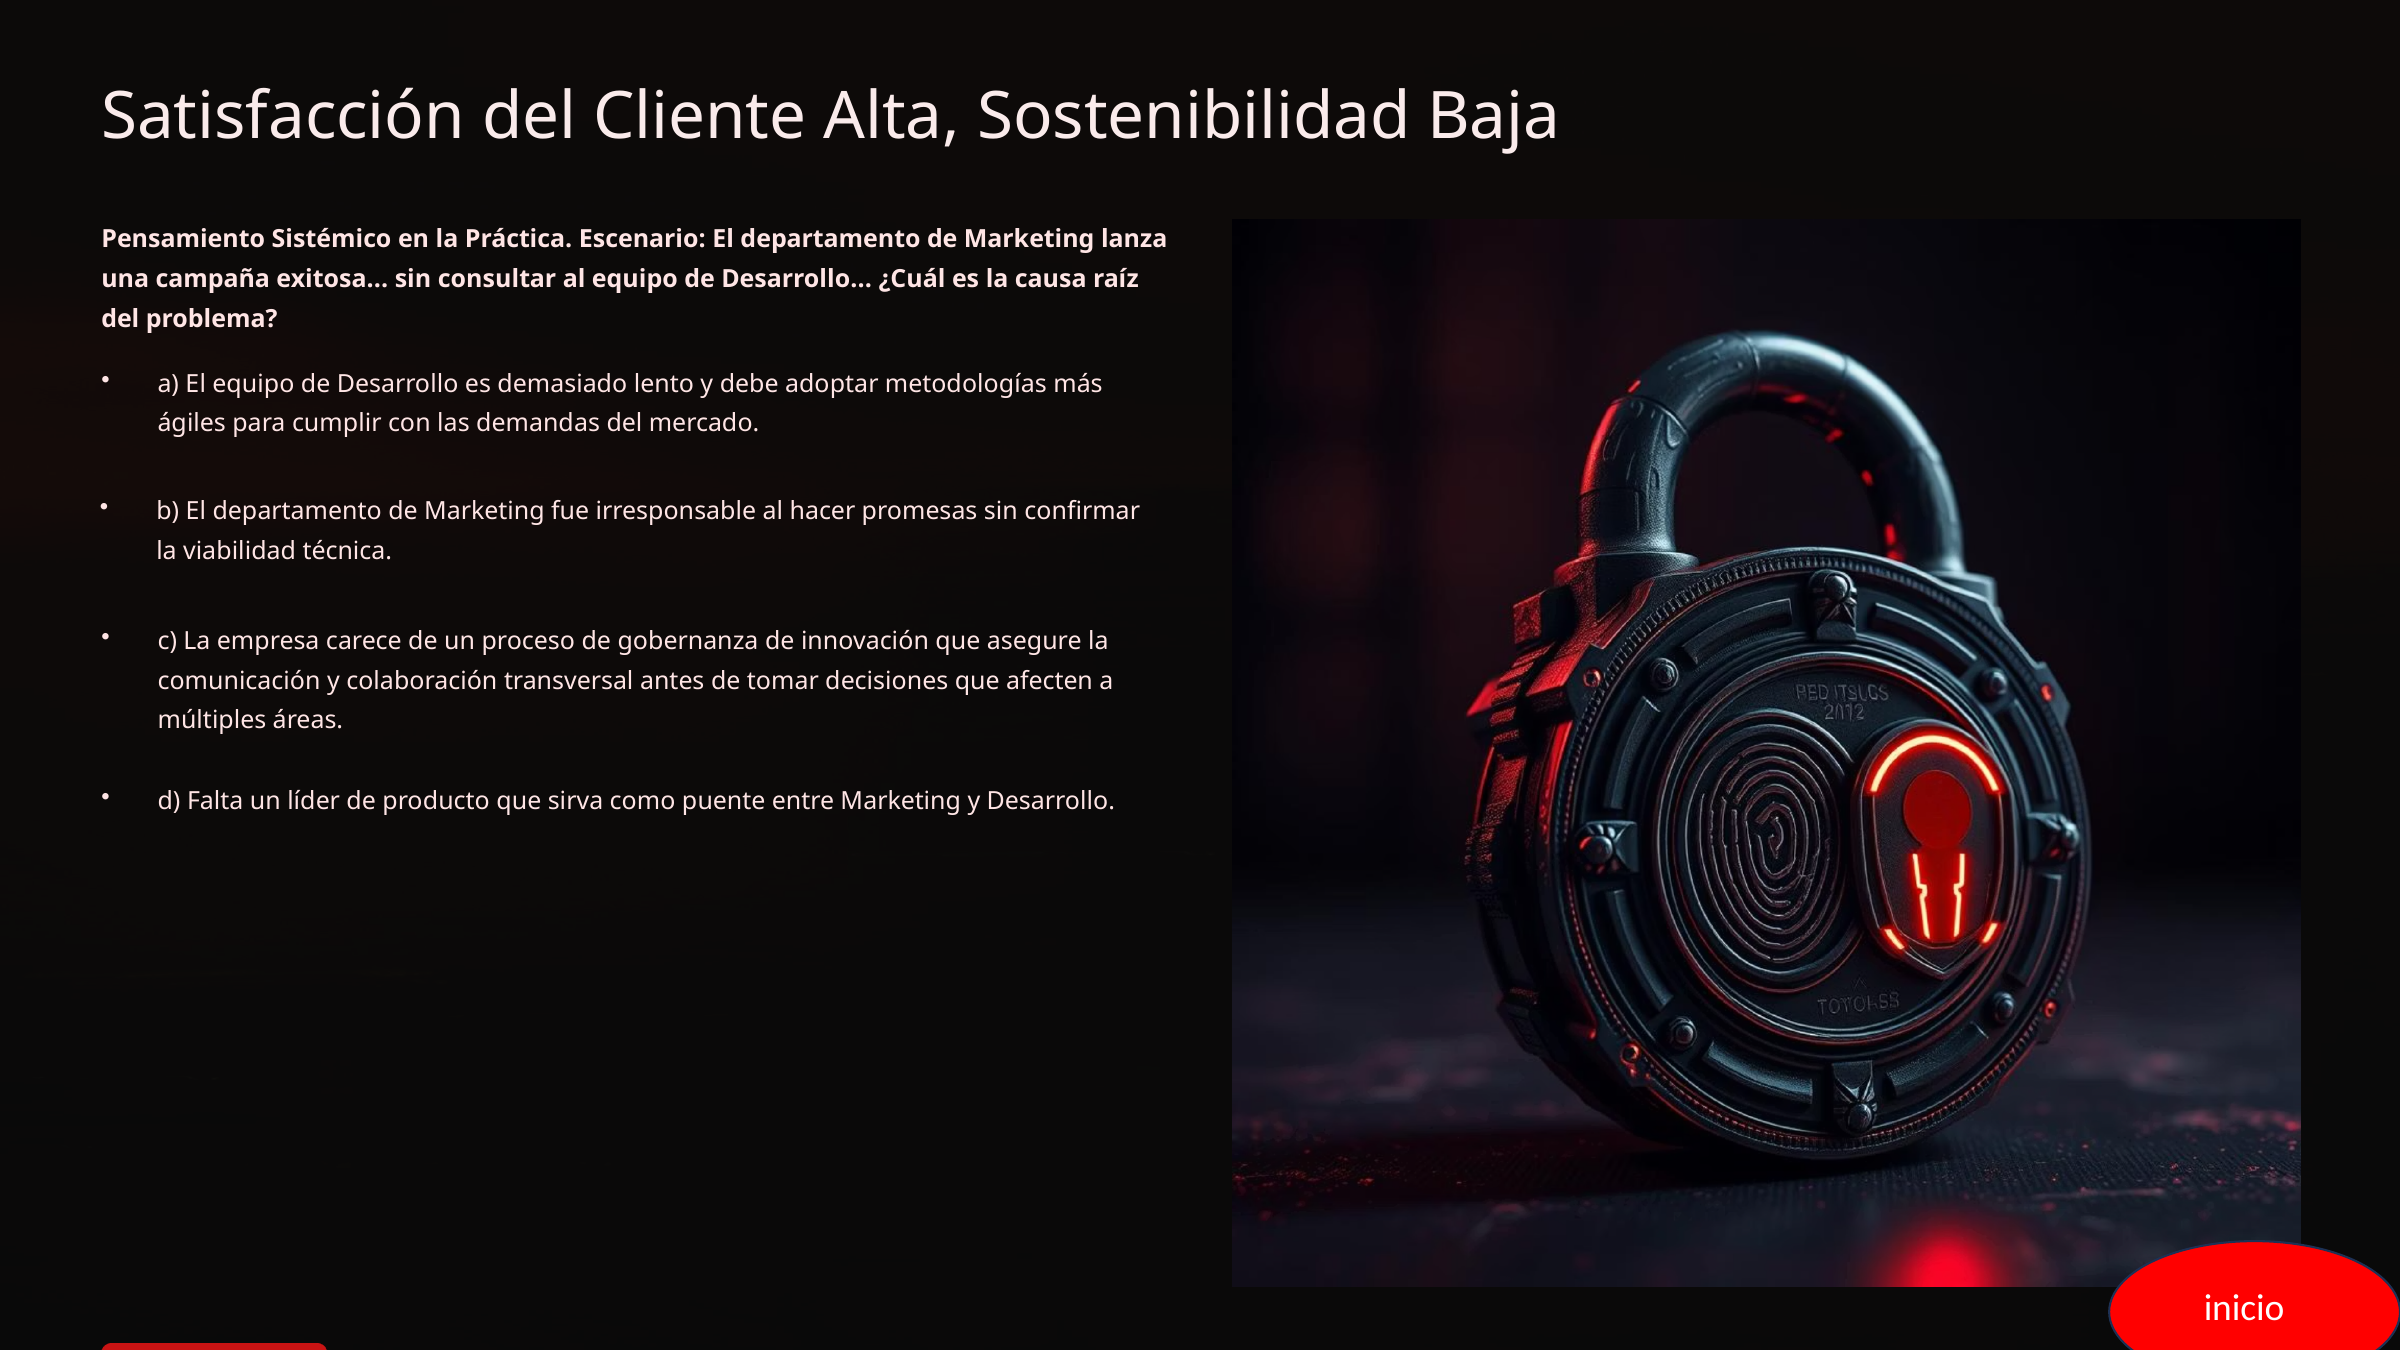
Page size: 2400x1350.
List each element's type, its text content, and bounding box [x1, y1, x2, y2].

text_box inicio [2189, 1275, 2364, 1336]
picture [2377, 1271, 2389, 1282]
text_box [2108, 1243, 2400, 1350]
text_box c) La empresa carece de un proceso de gobernanza de innovación que asegure la comunicación y colaboración transversal antes de tomar decisiones que afecten a múltiples áreas. [101, 615, 1170, 656]
text_box d) Falta un líder de producto que sirva como puente entre Marketing y Desarrollo. [101, 774, 1170, 816]
text_box Pensamiento Sistémico en la Práctica. Escenario: El departamento de Marketing lanza una campaña exitosa... sin consultar al equipo de Desarrollo... ¿Cuál es la causa raíz del problema? [101, 213, 1170, 335]
text_box b) El departamento de Marketing fue irresponsable al hacer promesas sin confirmar la viabilidad técnica. [99, 485, 1168, 526]
picture [1232, 219, 2301, 1339]
text_box Satisfacción del Cliente Alta, Sostenibilidad Baja [101, 69, 1631, 153]
text_box a) El equipo de Desarrollo es demasiado lento y debe adoptar metodologías más ágiles para cumplir con las demandas del mercado. [101, 357, 1170, 398]
picture [101, 1343, 327, 1350]
